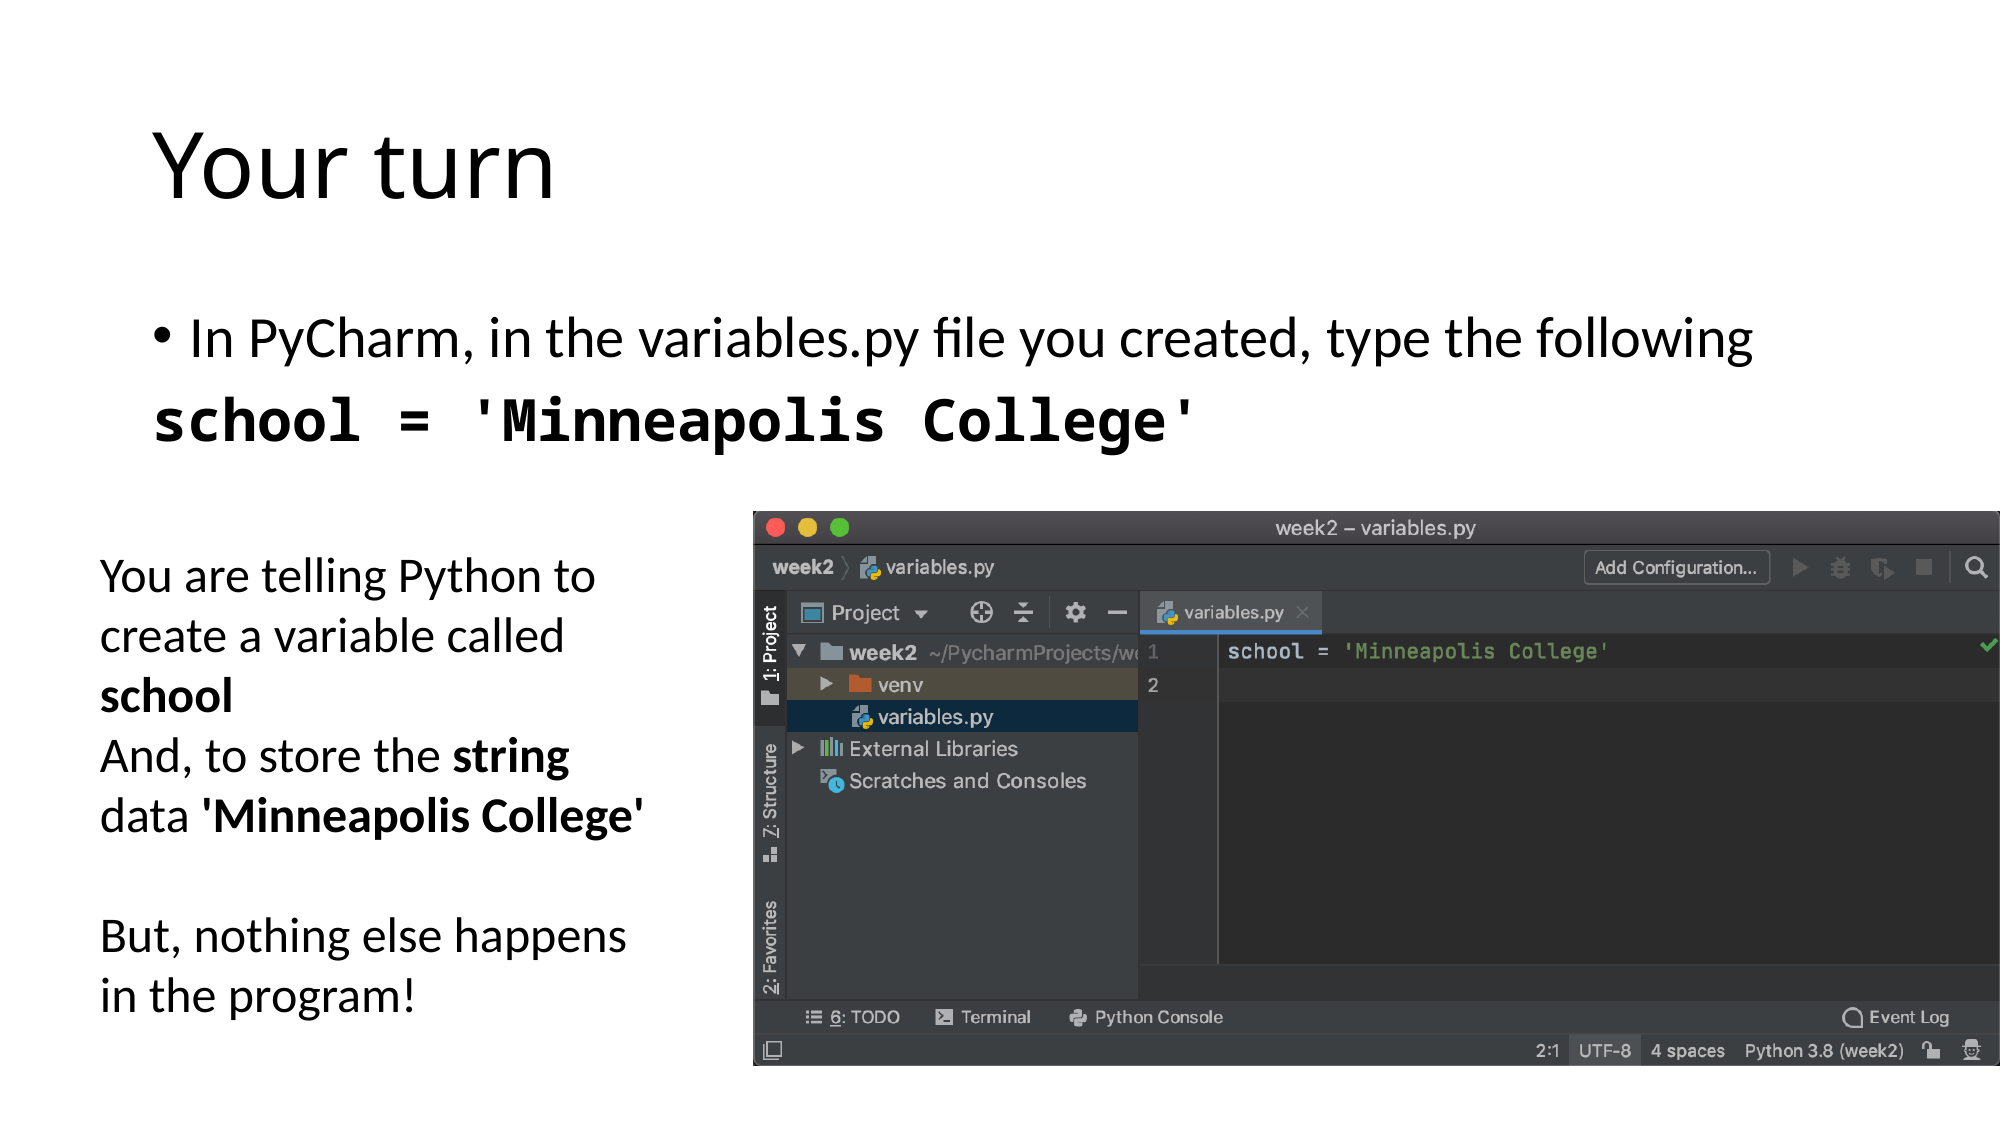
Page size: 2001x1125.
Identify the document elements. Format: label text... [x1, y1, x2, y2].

picture [753, 511, 2000, 1066]
title Your turn [137, 59, 1863, 278]
list In PyCharm, in the variables.py file you created, type the following school = 'Minneapolis College' [137, 299, 1863, 1014]
text_box You are telling Python to create a variable called school And, to store the string data 'Minneapolis College' But, nothing else happens in the program! [85, 535, 680, 1031]
